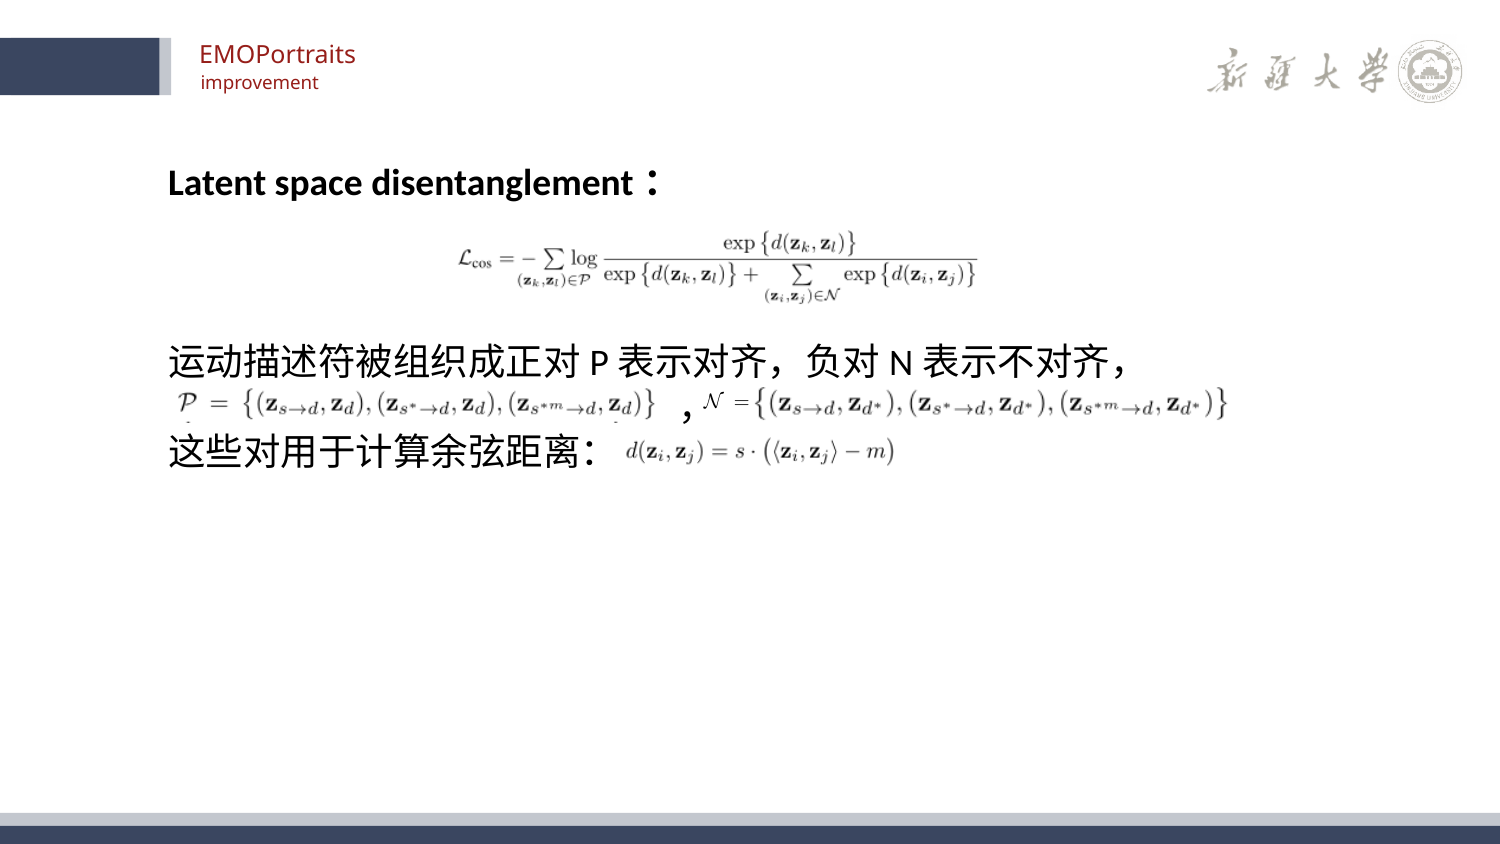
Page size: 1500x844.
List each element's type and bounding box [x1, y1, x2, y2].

picture [619, 433, 897, 470]
picture [702, 386, 1234, 425]
picture [454, 208, 983, 310]
picture [170, 386, 659, 424]
text_box [0, 33, 1500, 844]
